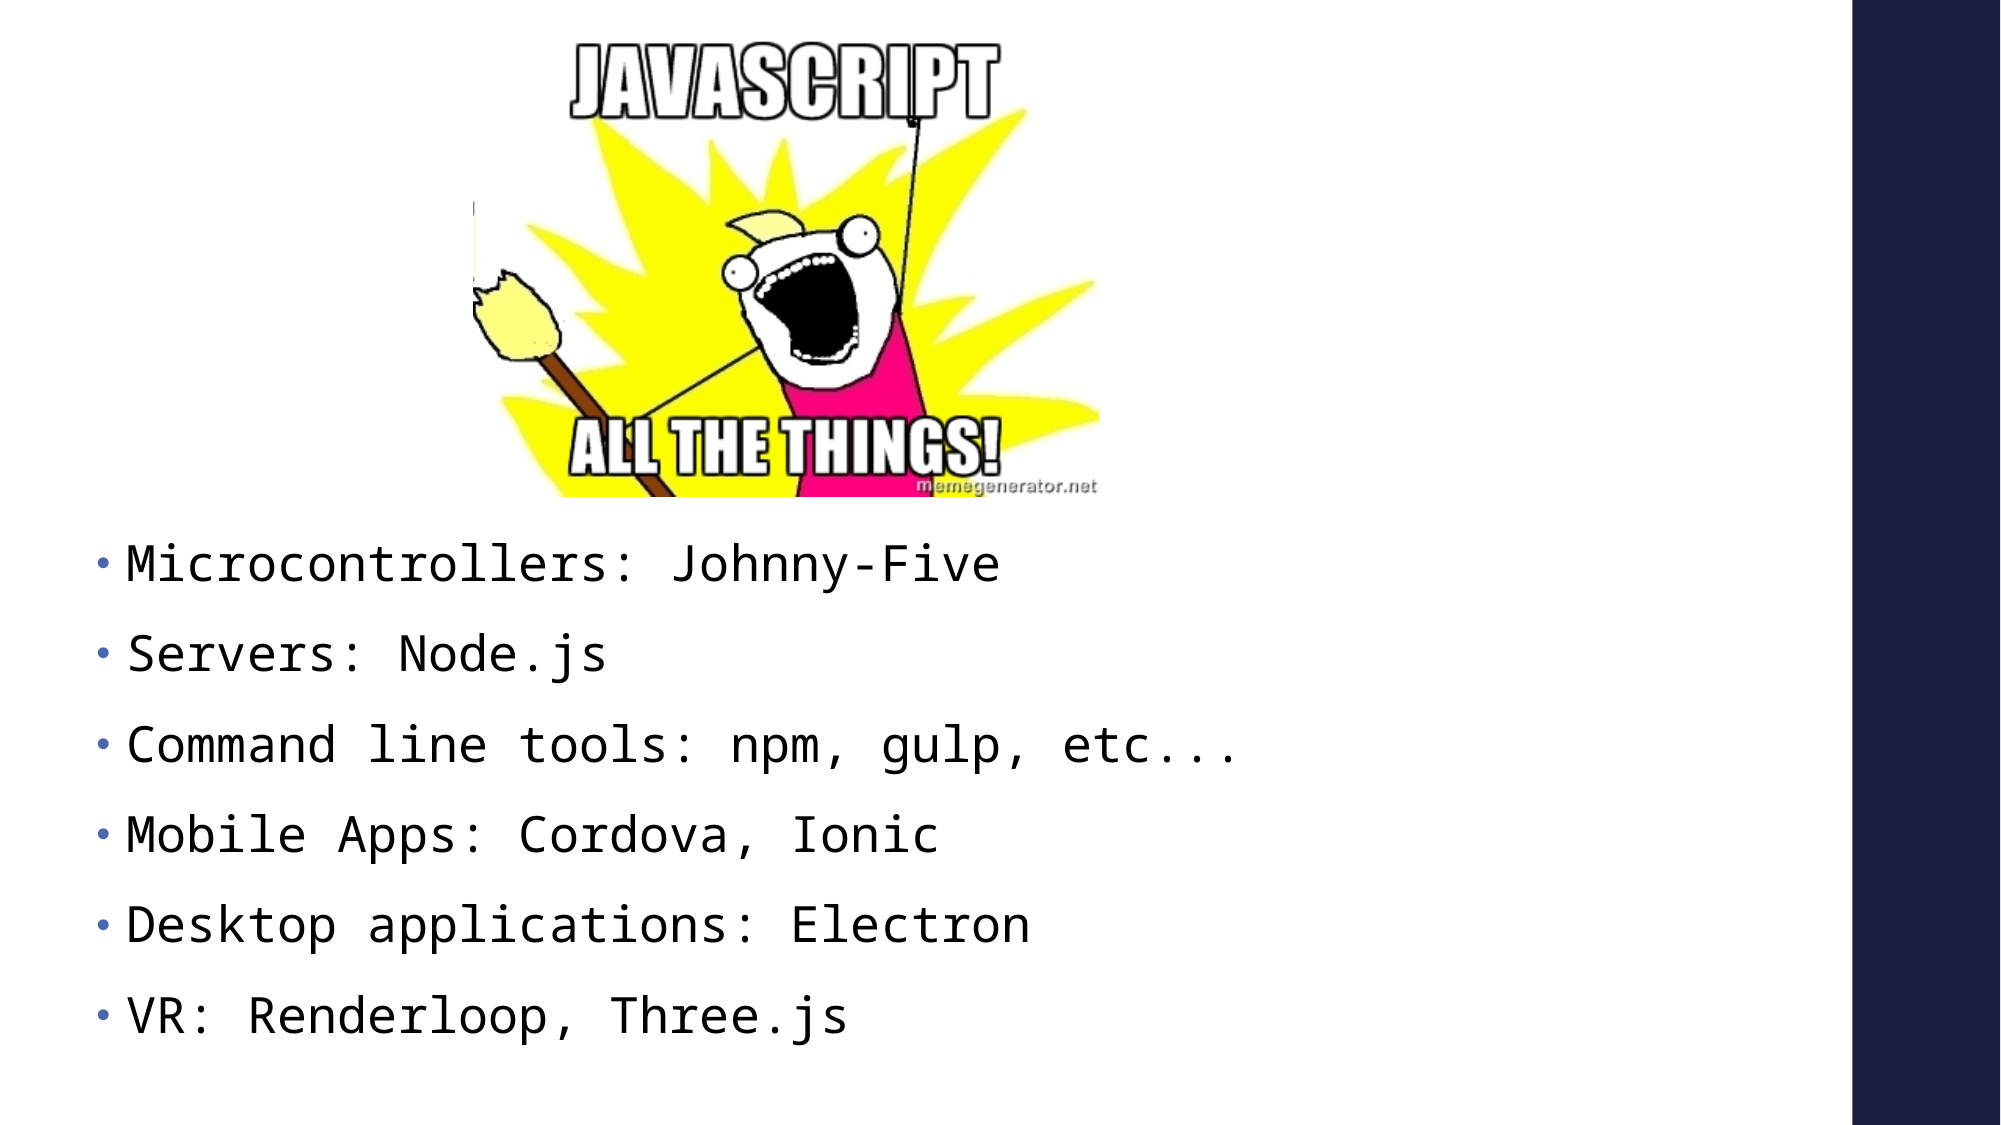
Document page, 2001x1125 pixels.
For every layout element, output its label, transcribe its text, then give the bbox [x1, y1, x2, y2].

list Microcontrollers: Johnny-Five Servers: Node.js Command line tools: npm, gulp, etc... Mobile Apps: Cordova, Ionic Desktop applications: Electron VR: Renderloop, Three.js [81, 528, 1492, 1125]
picture [473, 27, 1100, 498]
